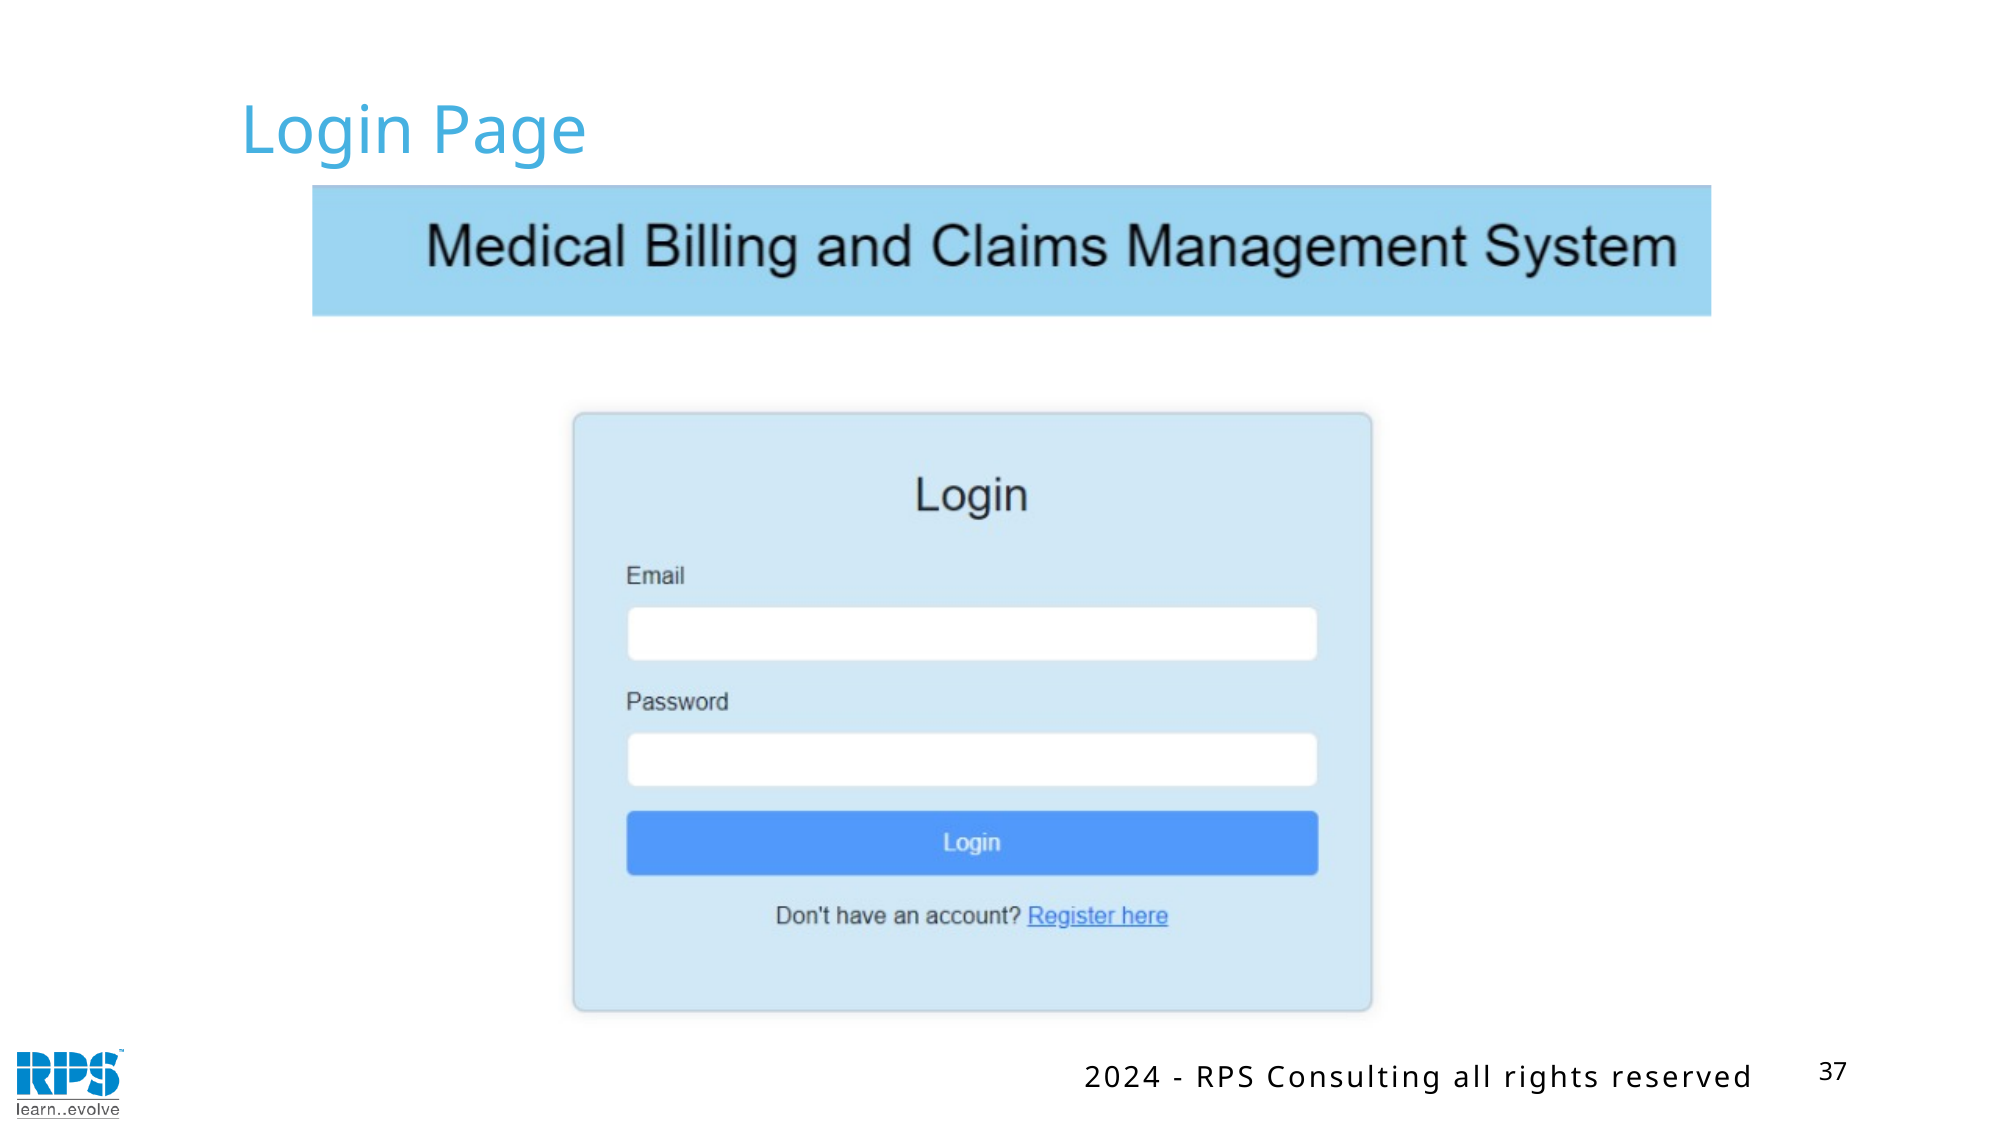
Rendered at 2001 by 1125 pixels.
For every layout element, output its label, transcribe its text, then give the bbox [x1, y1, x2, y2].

picture [311, 184, 1712, 1054]
picture [17, 1048, 125, 1120]
text_box Login Page [225, 79, 993, 174]
slide_number 37 [1412, 1042, 1863, 1103]
text_box 2024 - RPS Consulting all rights reserved [725, 1054, 1412, 1094]
